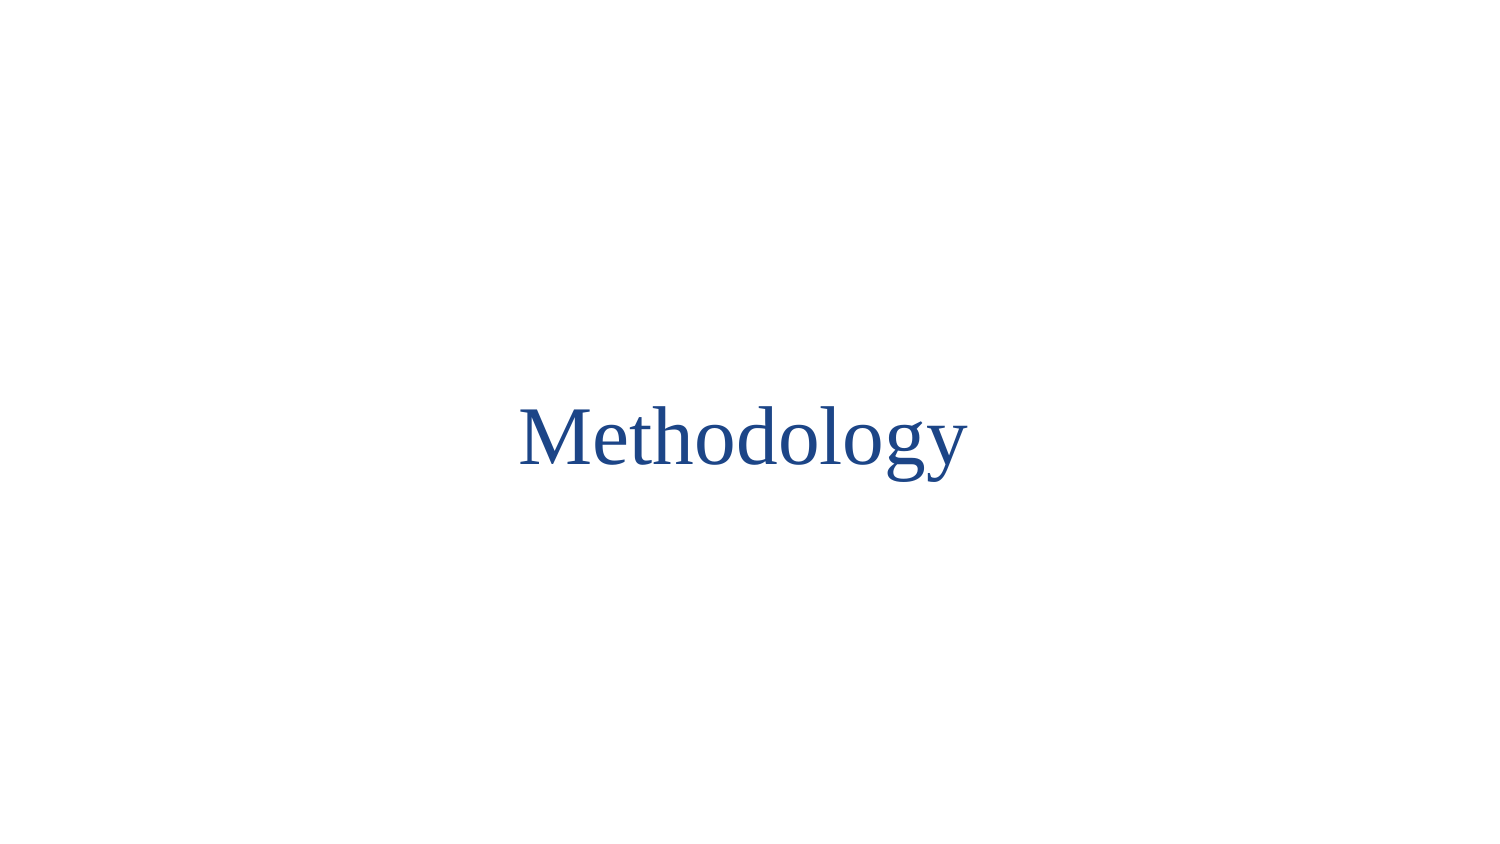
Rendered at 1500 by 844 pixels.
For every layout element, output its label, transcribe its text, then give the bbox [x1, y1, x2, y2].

title Methodology [44, 347, 1443, 497]
